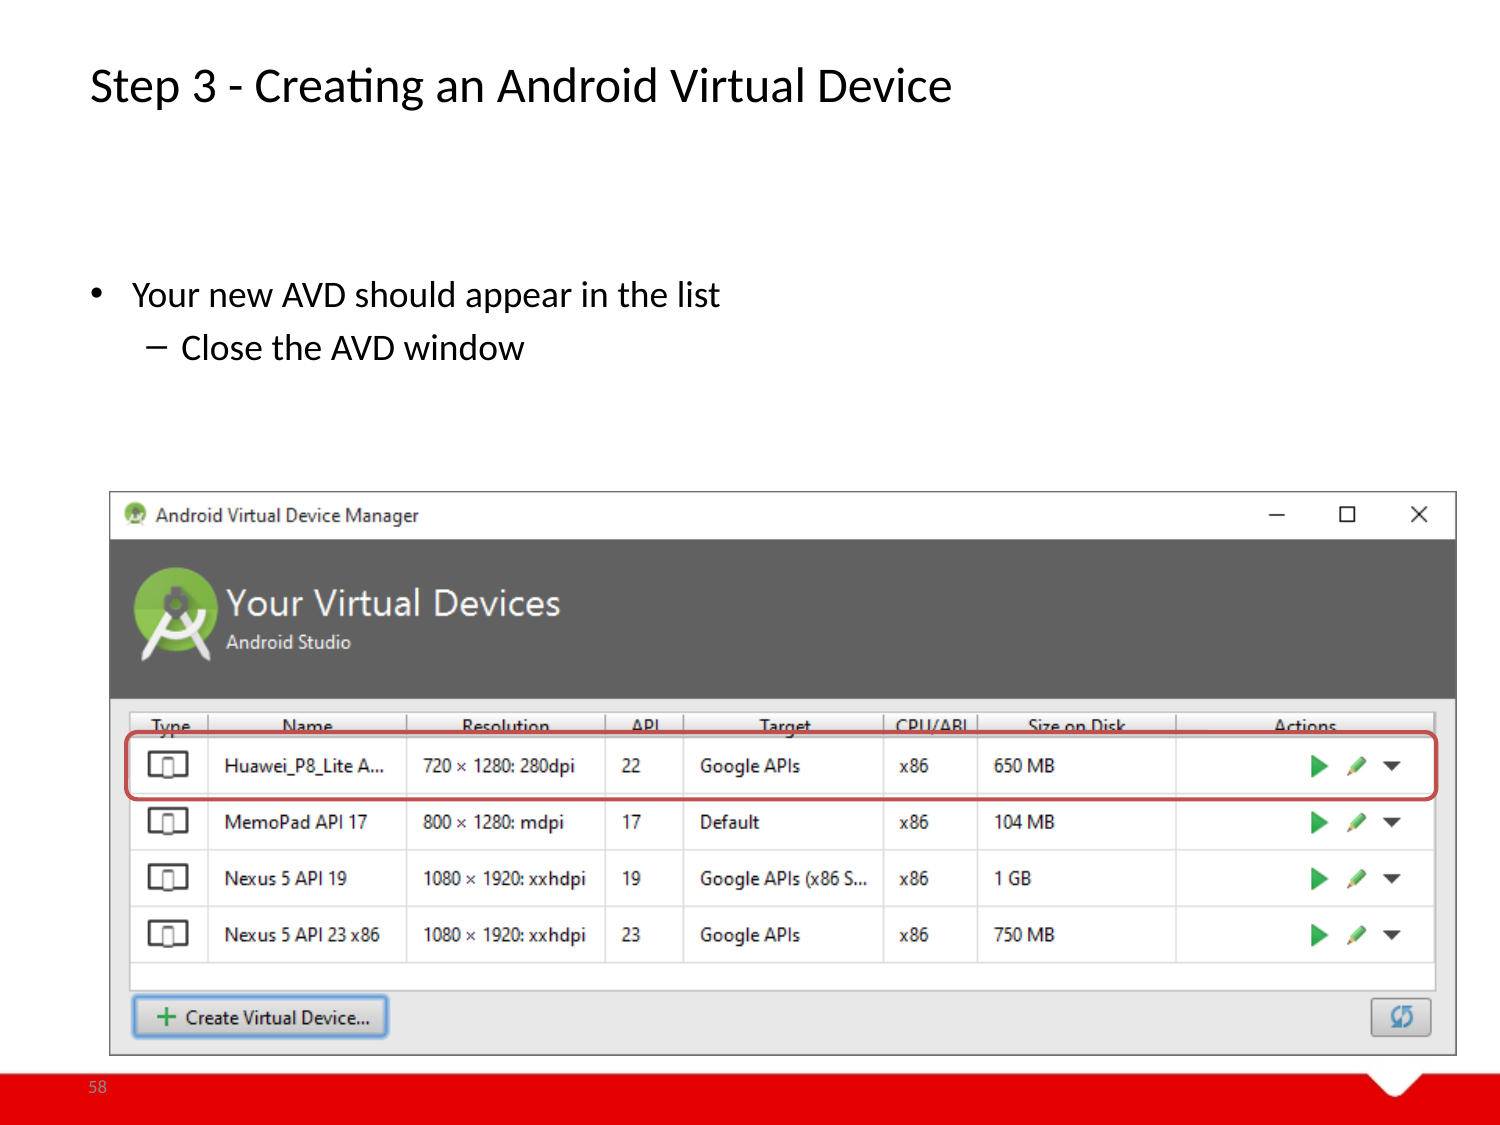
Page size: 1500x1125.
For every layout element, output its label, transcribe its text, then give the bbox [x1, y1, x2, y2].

title Step 3 - Creating an Android Virtual Device [75, 45, 1425, 233]
picture [0, 0, 1500, 1125]
slide_number 58 [73, 1056, 153, 1116]
list Your new AVD should appear in the list Close the AVD window [75, 262, 1425, 1005]
